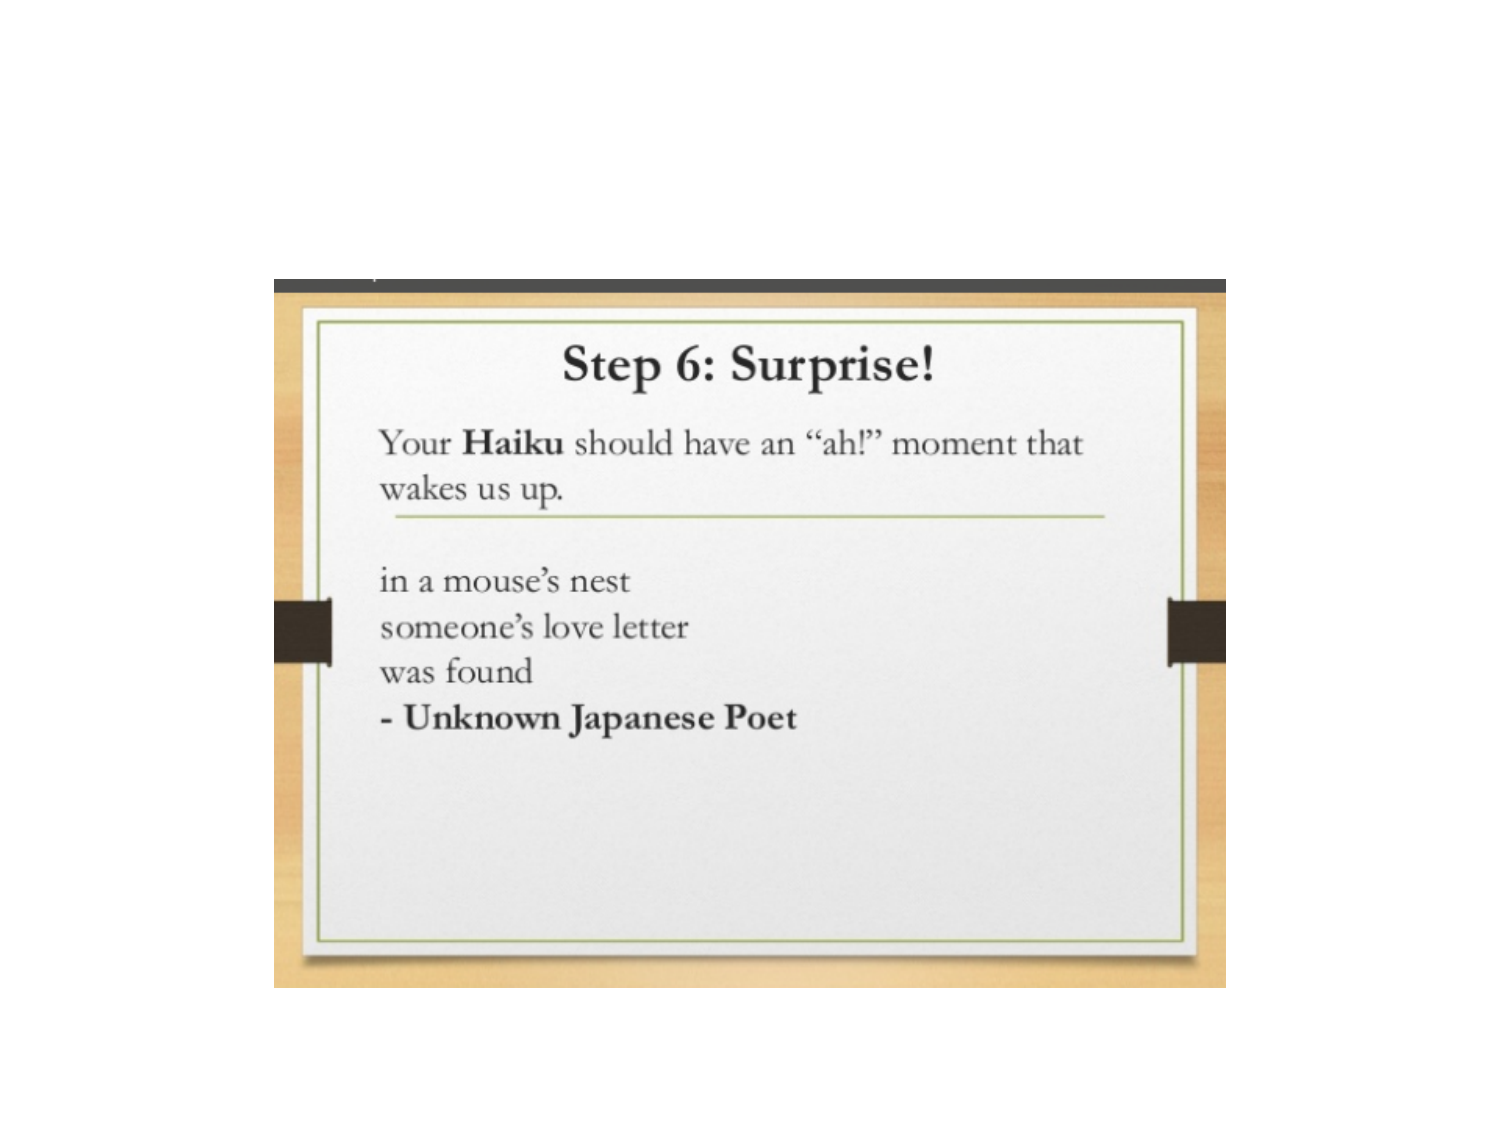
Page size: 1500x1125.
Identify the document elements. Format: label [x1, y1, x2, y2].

list [273, 279, 1227, 988]
